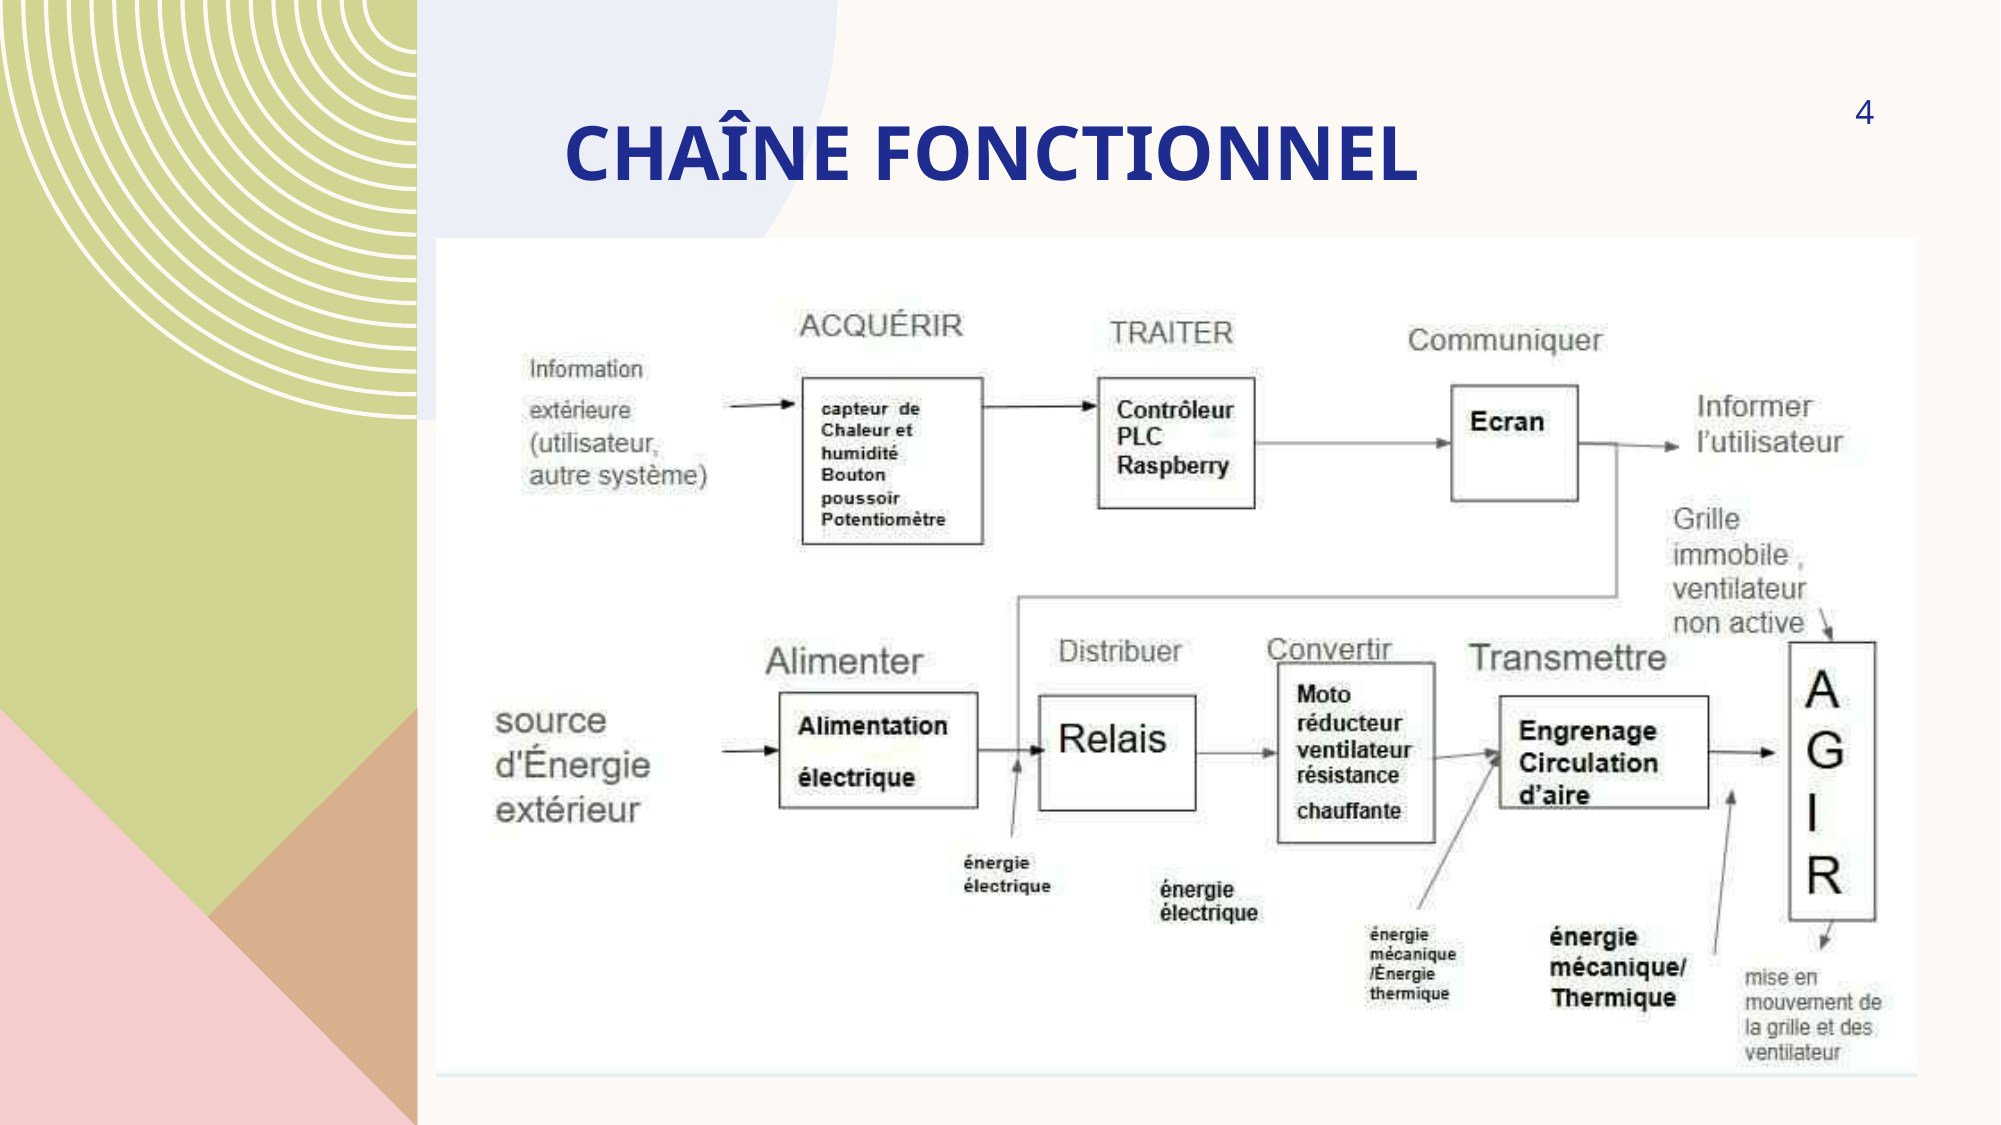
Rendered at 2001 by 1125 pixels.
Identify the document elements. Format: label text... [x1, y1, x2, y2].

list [436, 238, 1917, 1080]
slide_number 4 [1699, 75, 1875, 153]
title Chaîne fonctionnel [548, 32, 1856, 196]
